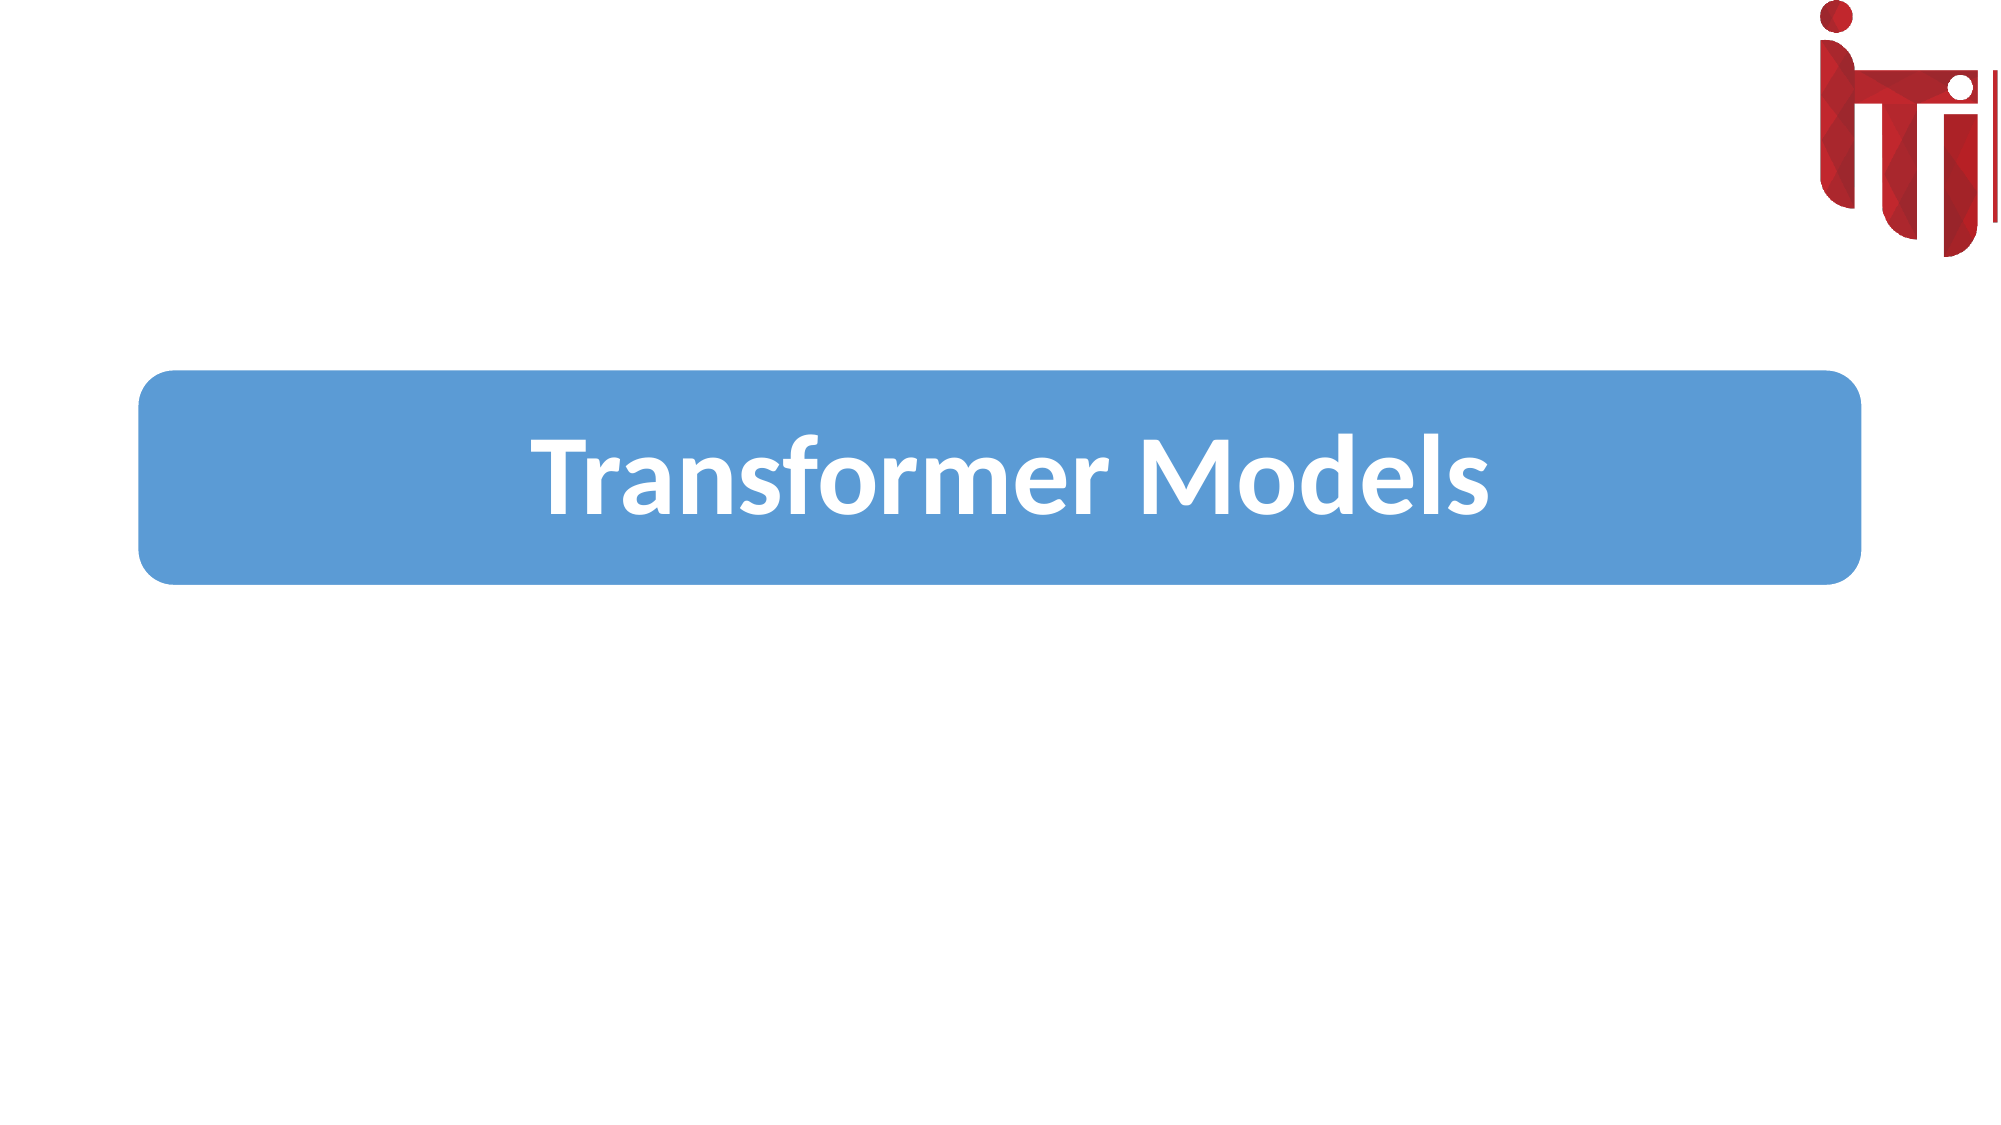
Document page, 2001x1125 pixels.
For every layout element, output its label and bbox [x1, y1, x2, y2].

picture [1818, 0, 2000, 257]
text_box [137, 368, 1863, 587]
